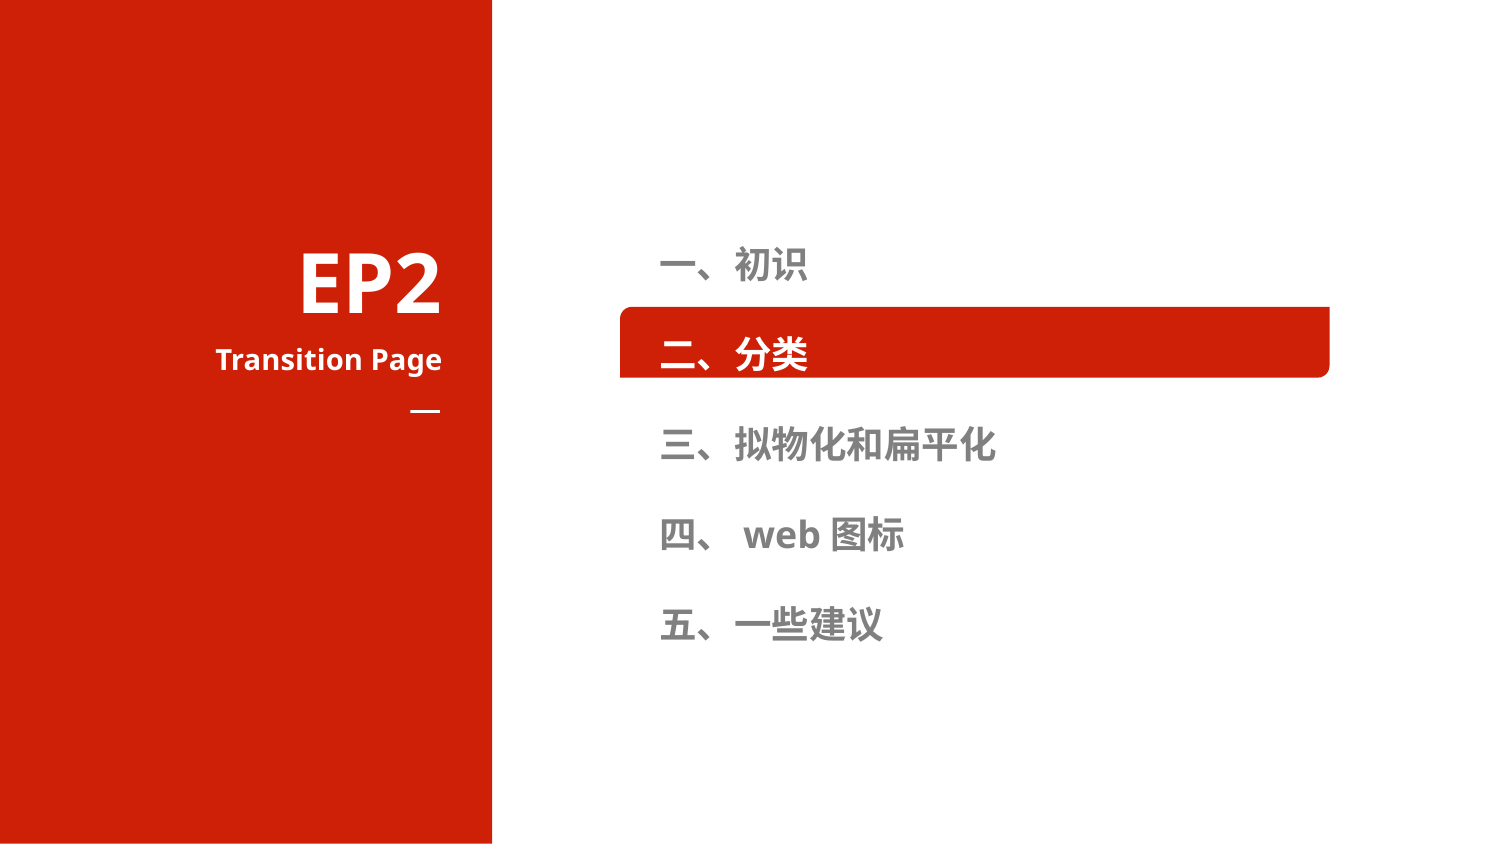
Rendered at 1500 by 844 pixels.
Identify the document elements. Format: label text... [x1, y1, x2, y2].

text_box [494, 0, 1500, 844]
text_box EP2 [152, 173, 457, 316]
text_box [408, 408, 442, 415]
text_box [0, 0, 494, 844]
text_box Transition Page [152, 316, 457, 384]
text_box [617, 304, 644, 380]
text_box 一、初识 二、分类 三、拟物化和扁平化 四、web图标 五、一些建议 [644, 188, 1395, 654]
